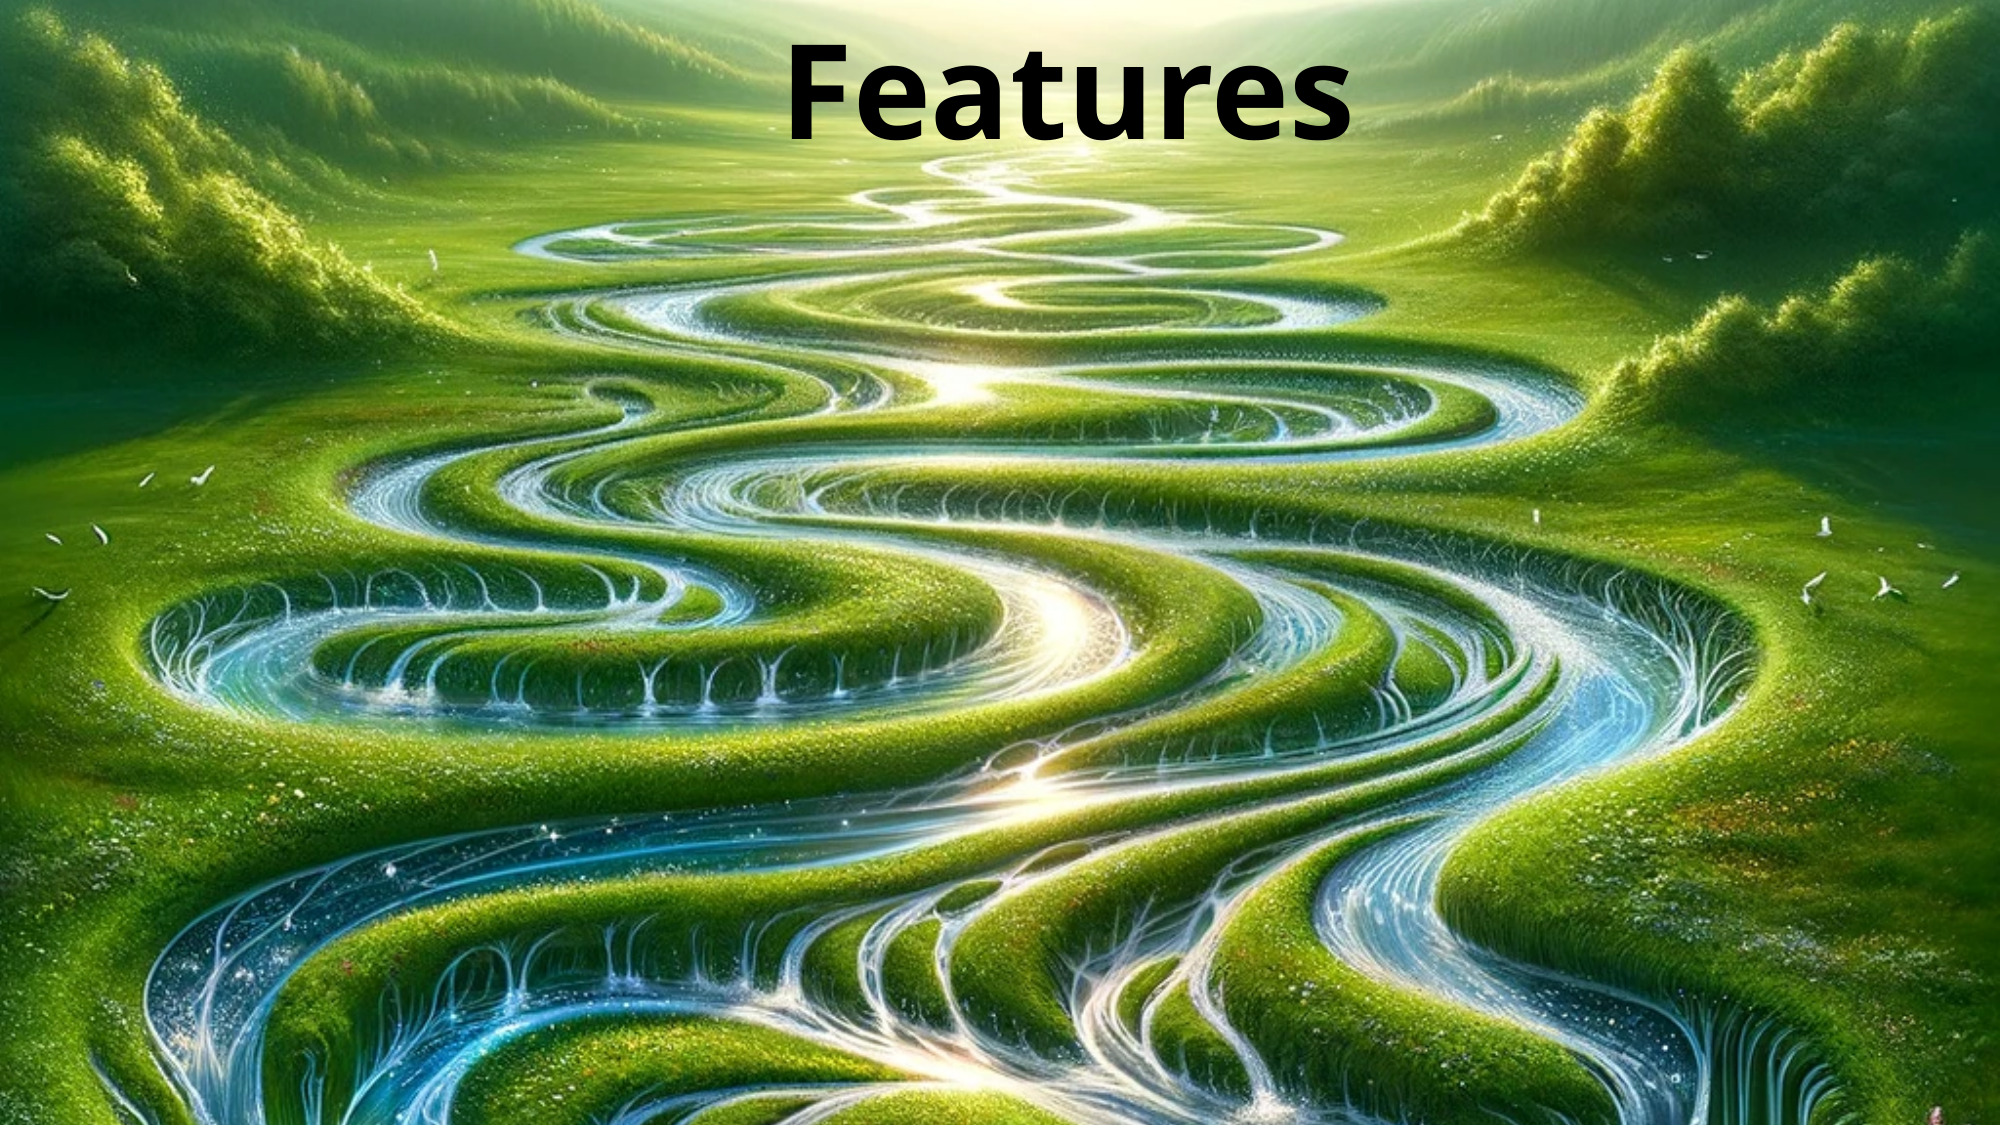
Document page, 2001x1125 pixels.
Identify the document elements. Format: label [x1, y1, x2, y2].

list [0, 0, 2000, 1125]
